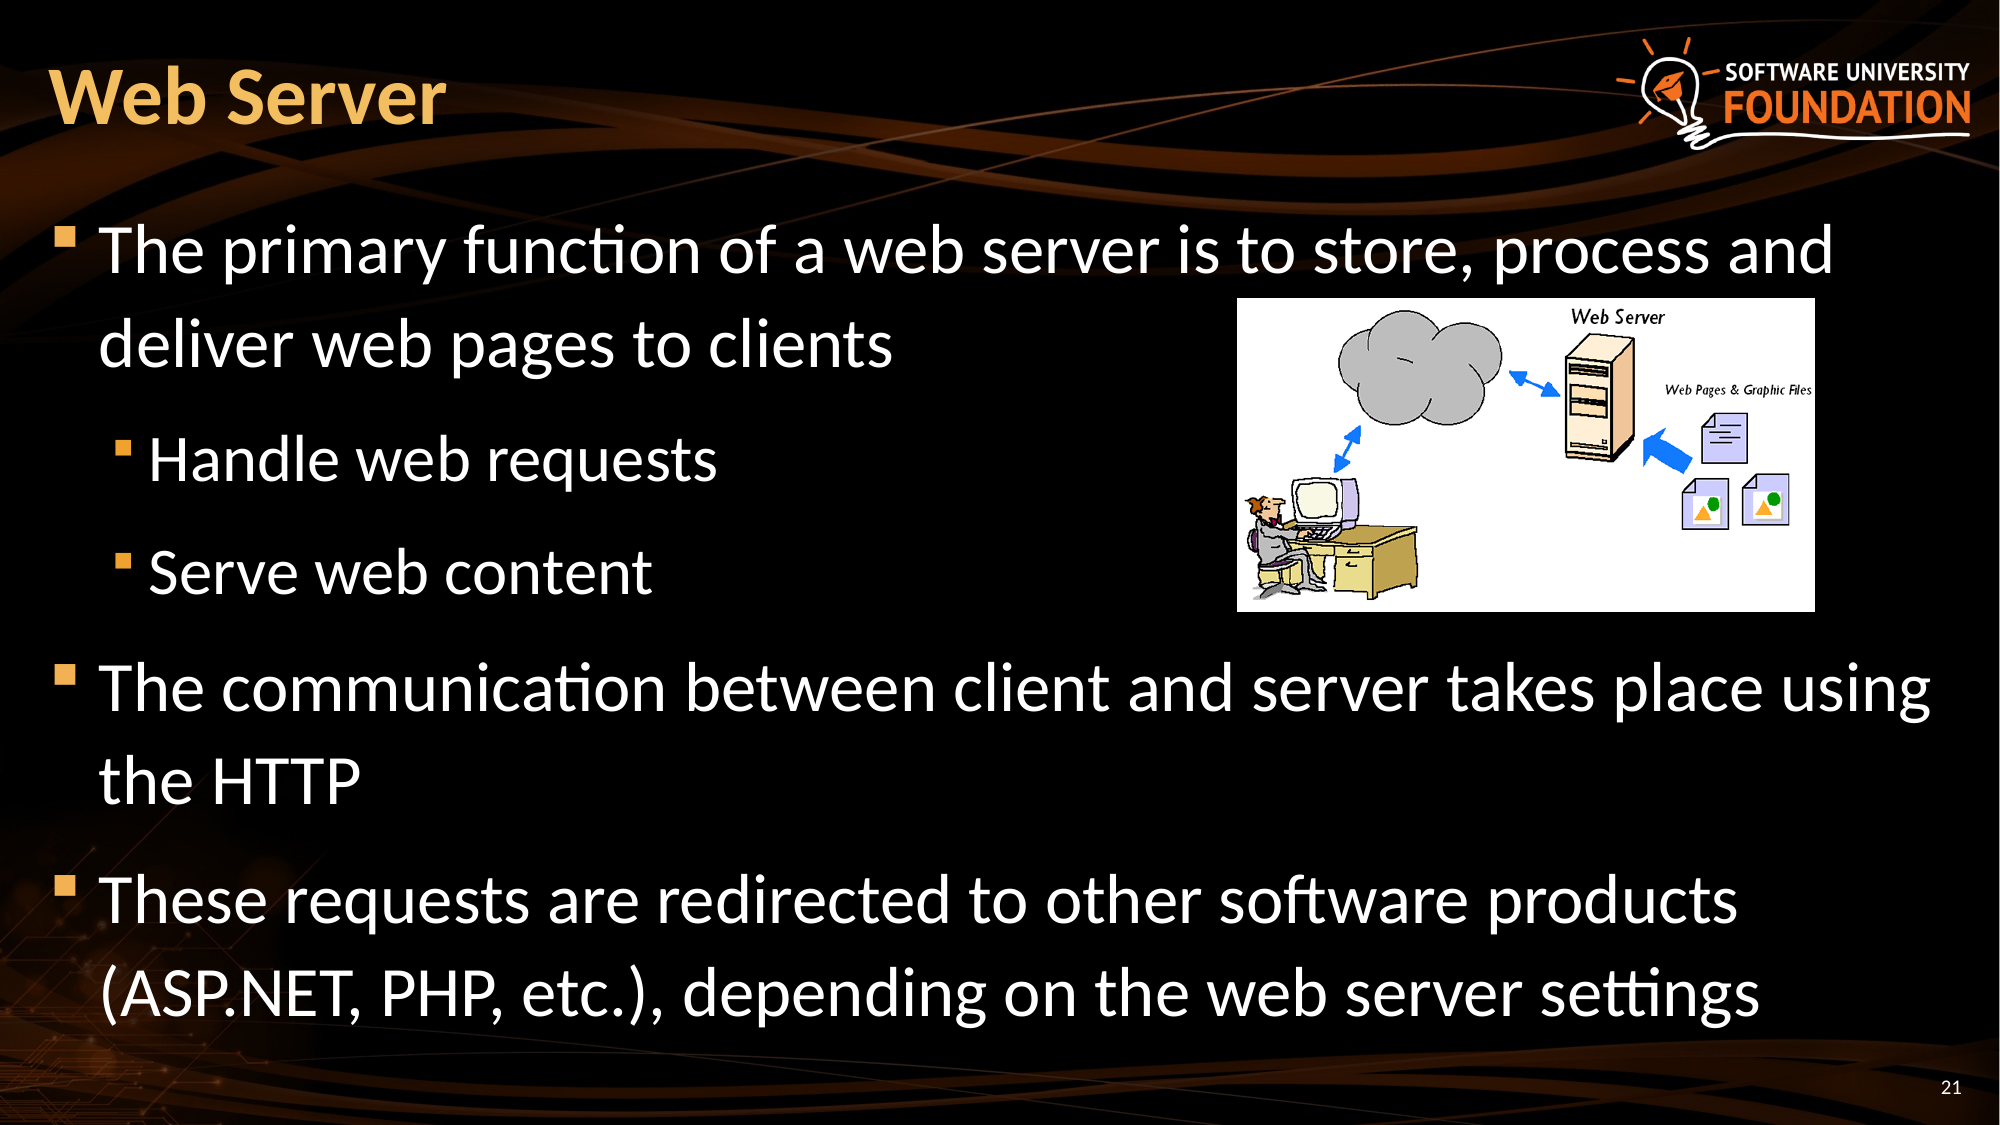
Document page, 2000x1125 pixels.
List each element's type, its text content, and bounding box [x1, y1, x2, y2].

title Web Server [30, 6, 1602, 189]
picture [0, 0, 2000, 1125]
slide_number 21 [1897, 1070, 1968, 1103]
list The primary function of a web server is to store, process and deliver web pages to clients Handle web requests Serve web content The communication between client and server takes place using the HTTP These requests are redirected to other software products (ASP.NET, PHP, etc.), depending on the web server settings [31, 188, 1968, 1103]
